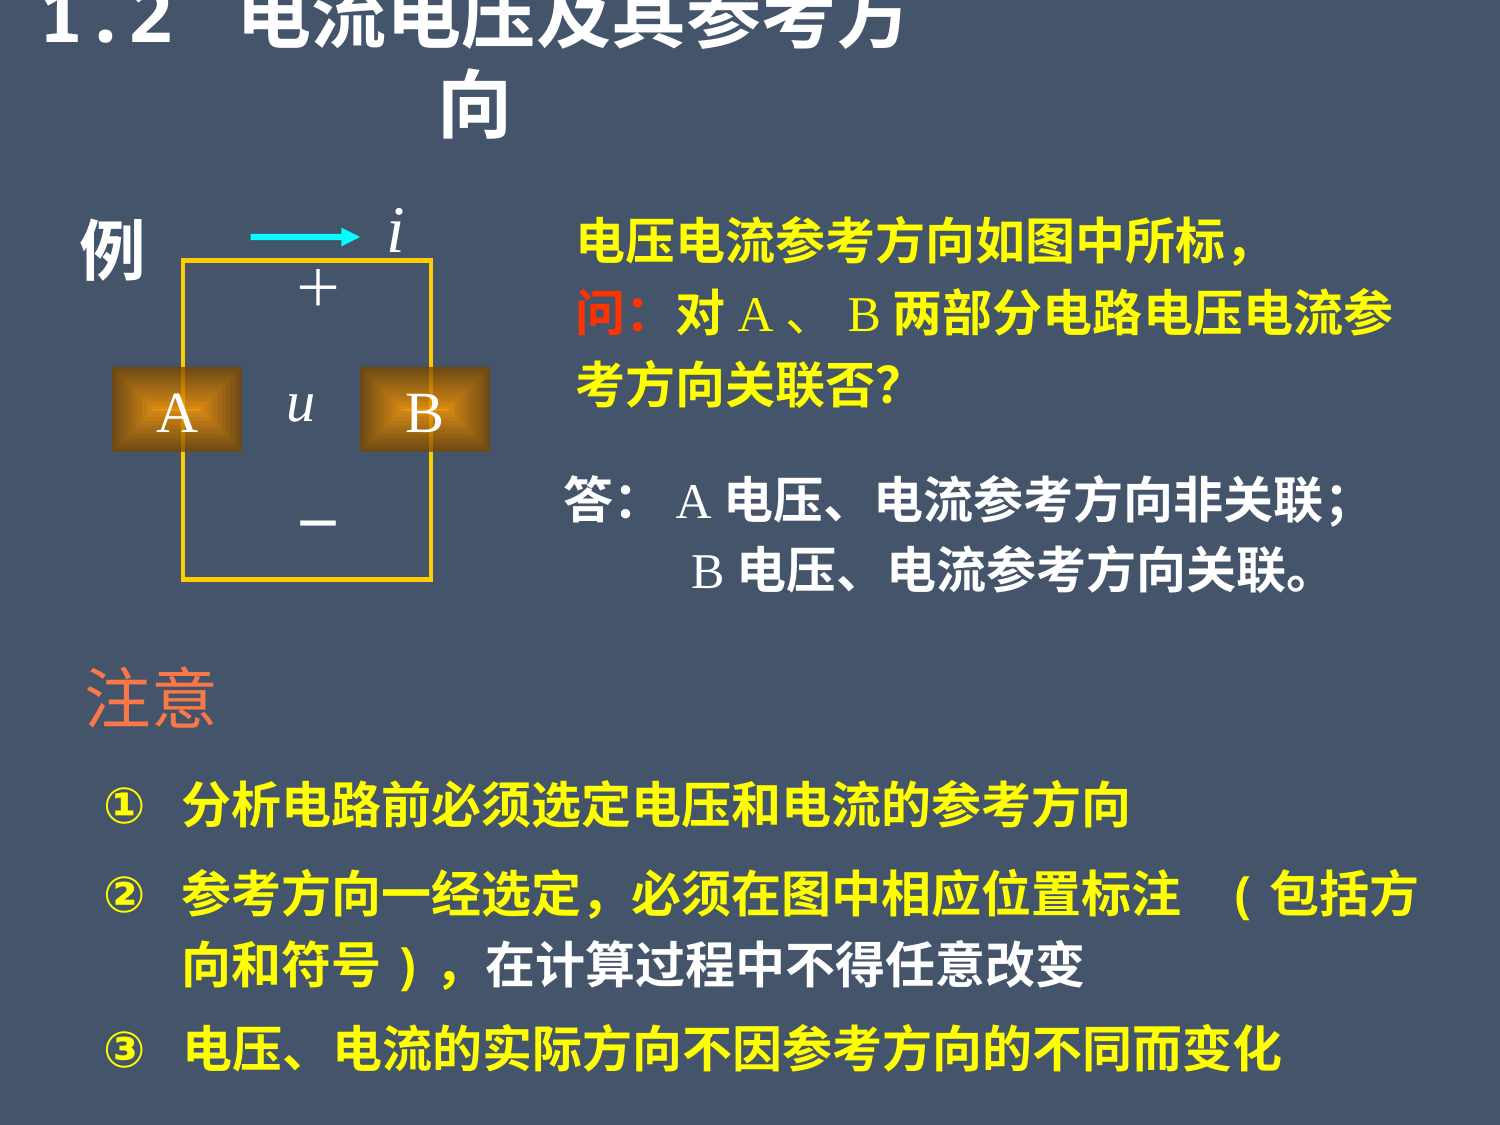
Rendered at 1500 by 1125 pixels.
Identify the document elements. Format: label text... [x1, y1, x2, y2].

text_box 参考方向一经选定，必须在图中相应位置标注 (包括方向和符号)，在计算过程中不得任意改变 [88, 833, 1465, 1011]
text_box 例 [64, 201, 112, 297]
text_box 电压电流参考方向如图中所标， 问：对A、B两部分电路电压电流参考方向关联否？ [560, 190, 1412, 421]
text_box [112, 178, 491, 580]
text_box 分析电路前必须选定电压和电流的参考方向 [88, 750, 1436, 833]
text_box 答：A电压、电流参考方向非关联； B电压、电流参考方向关联。 [537, 461, 1400, 606]
text_box 注意 [70, 649, 234, 745]
text_box 电压、电流的实际方向不因参考方向的不同而变化 [88, 998, 1424, 1085]
text_box 1.2 电流电压及其参考方向 [0, 0, 951, 155]
